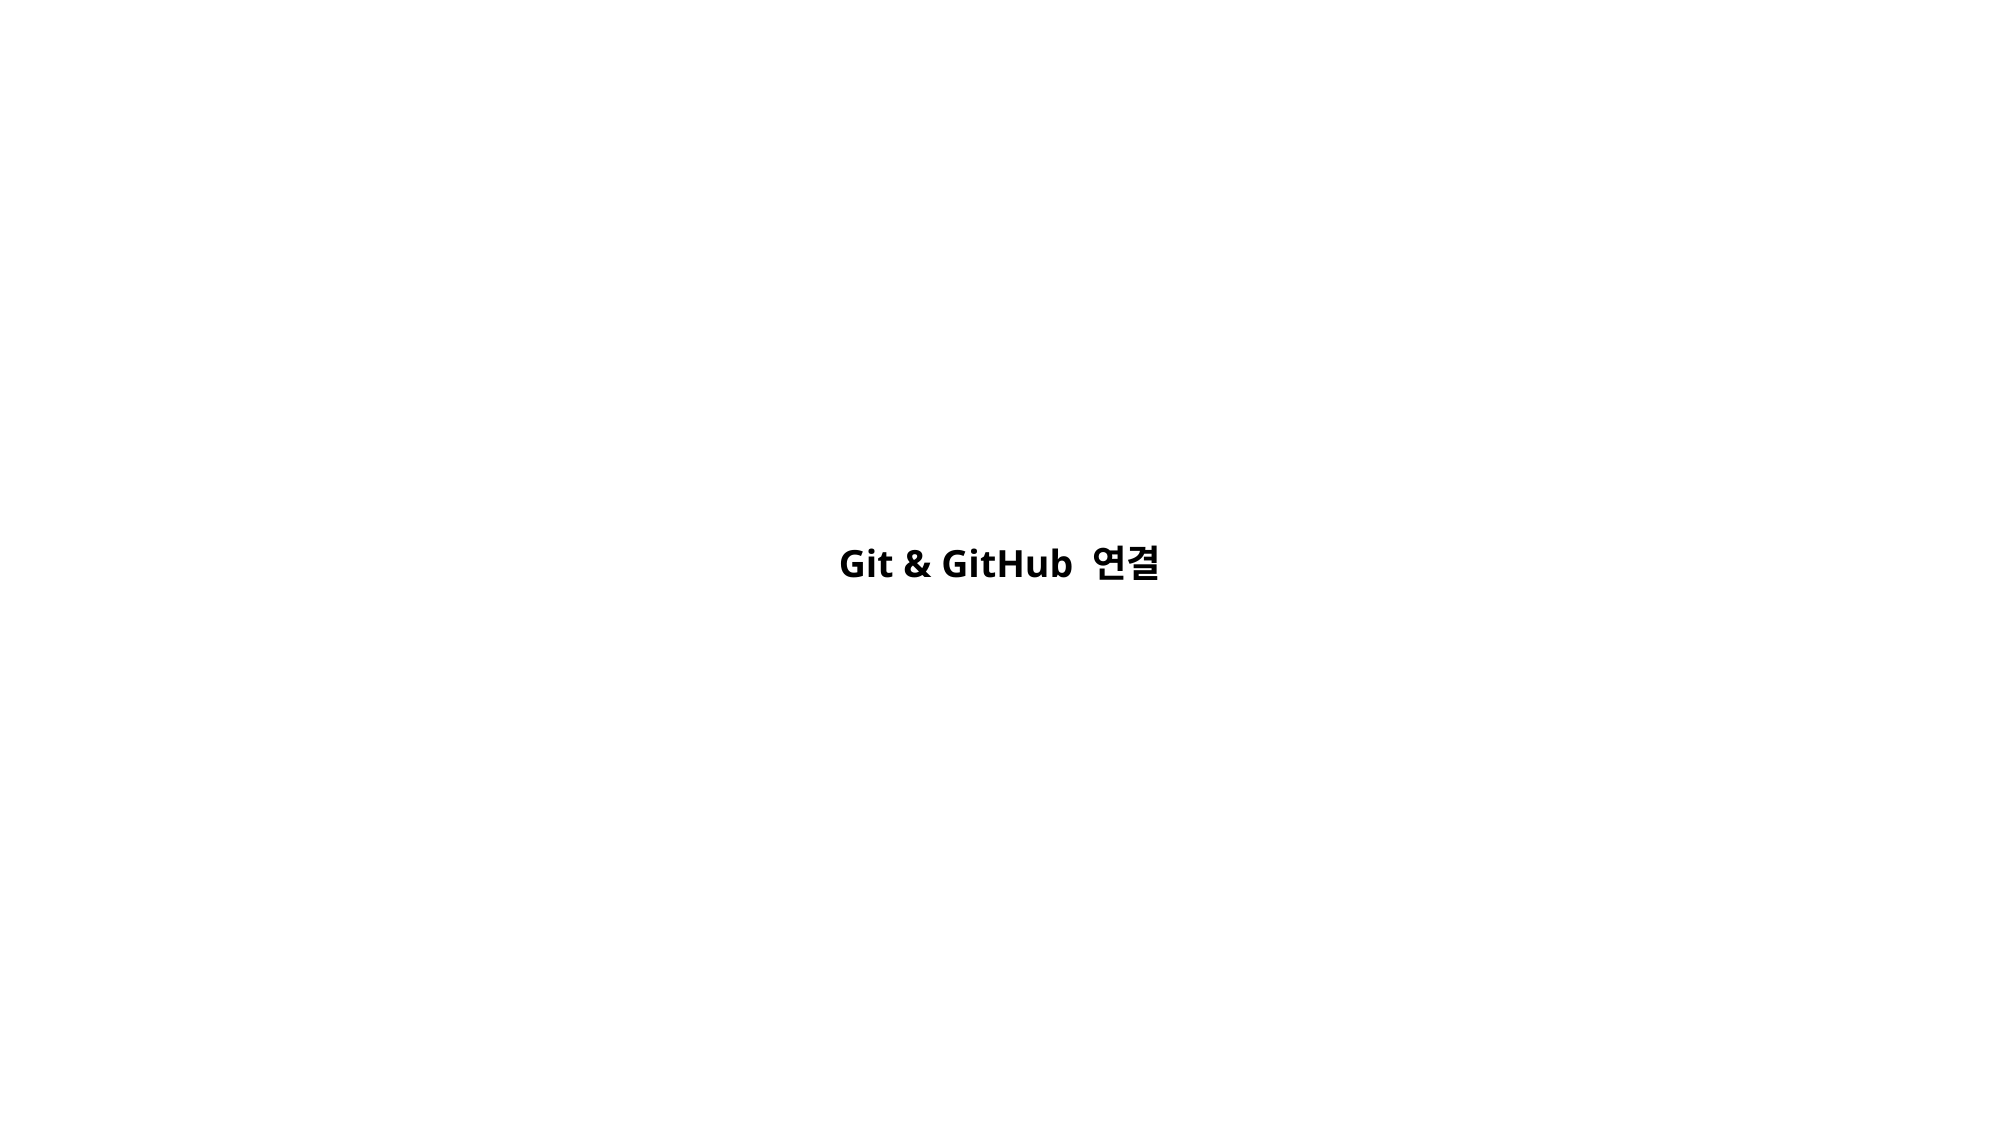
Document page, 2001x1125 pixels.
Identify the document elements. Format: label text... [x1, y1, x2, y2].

text_box Git & GitHub 연결 [598, 532, 1402, 592]
